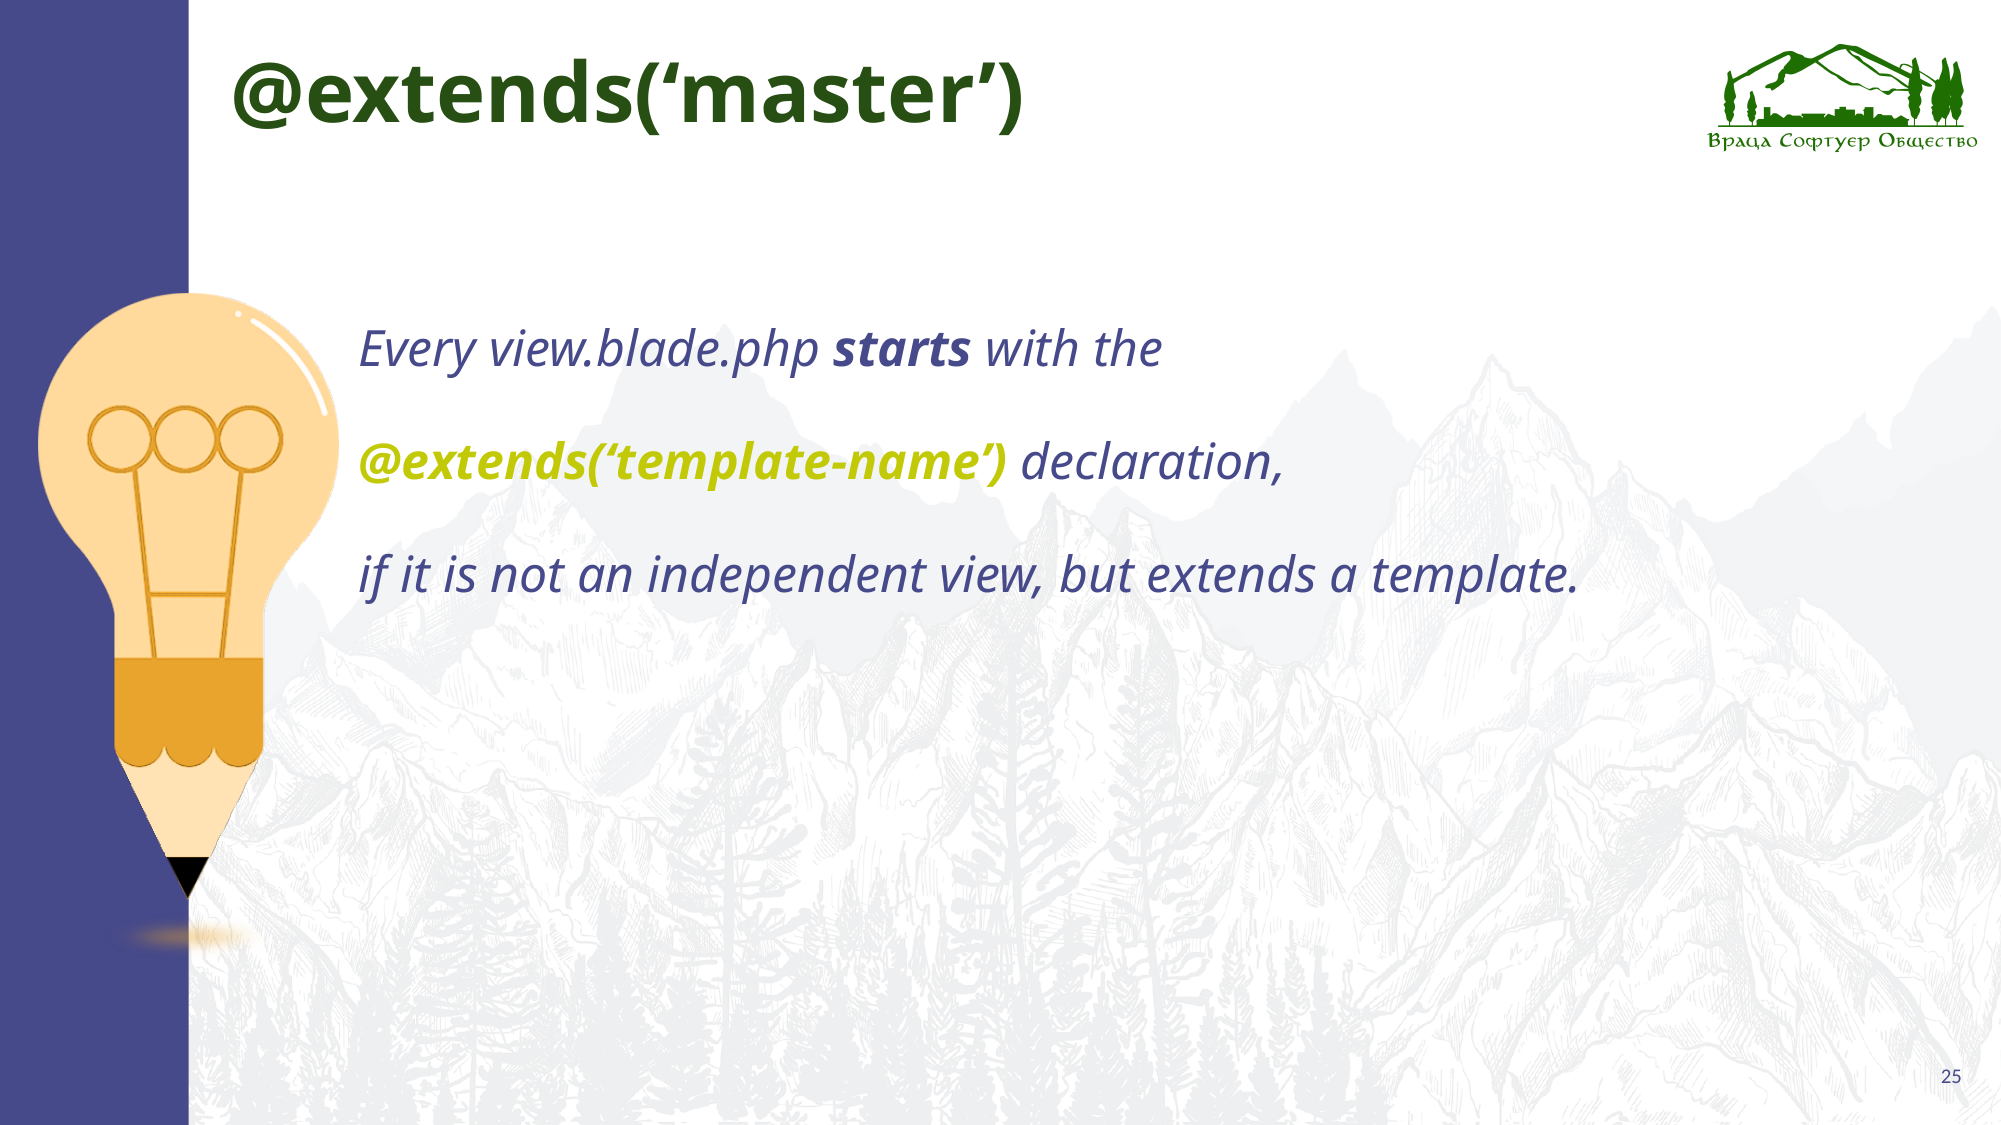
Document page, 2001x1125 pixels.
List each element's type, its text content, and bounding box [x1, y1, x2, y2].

picture [1703, 19, 1981, 165]
slide_number 25 [1897, 1049, 1968, 1101]
list Every view.blade.php starts with the @extends(‘template-name’) declaration, if it is not an independent view, but extends a template. [338, 183, 1968, 1050]
picture [38, 293, 338, 961]
title @extends(‘master’) [212, 16, 1591, 162]
